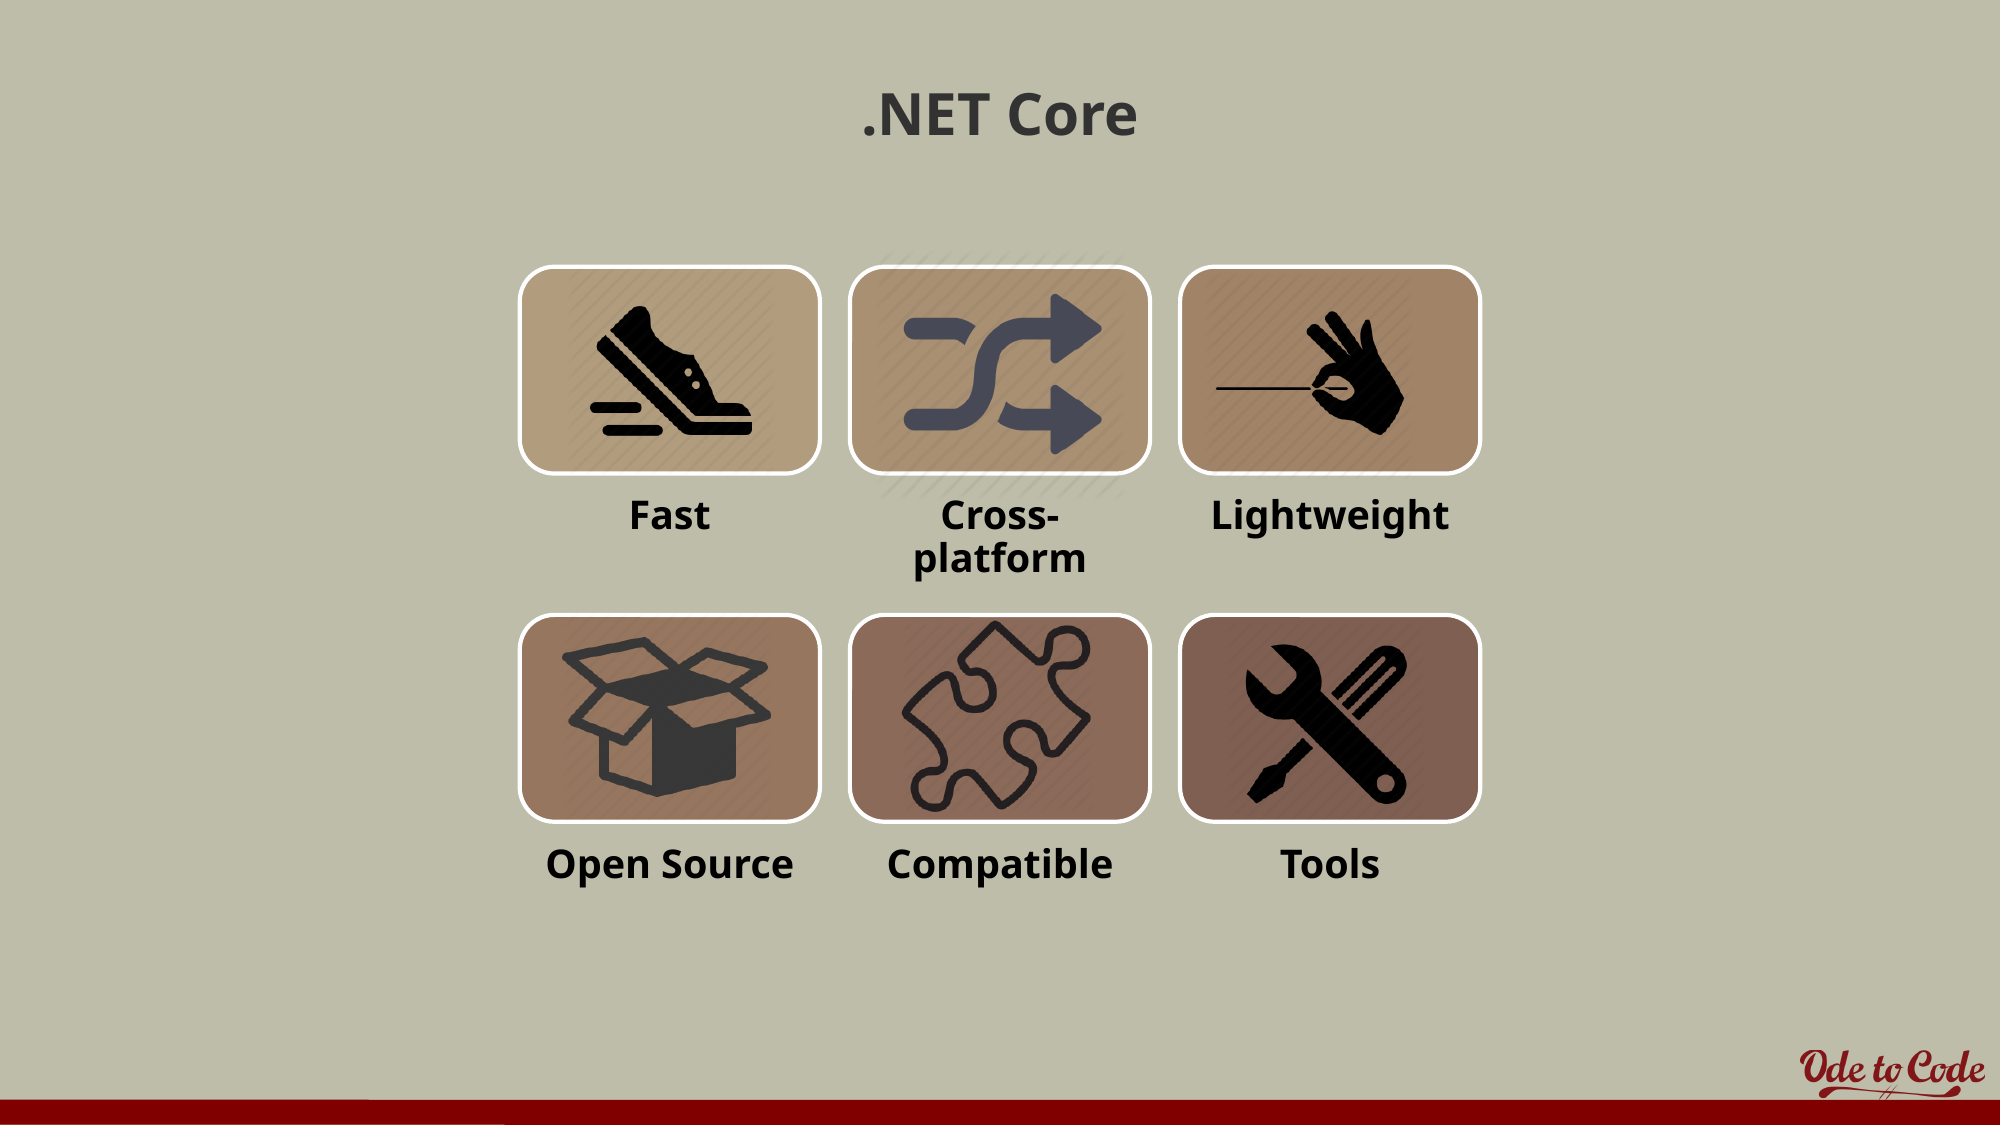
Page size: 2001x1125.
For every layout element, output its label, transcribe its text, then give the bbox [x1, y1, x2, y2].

picture [899, 619, 1094, 813]
picture [562, 612, 771, 821]
picture [874, 249, 1125, 500]
title .NET Core [324, 49, 1676, 176]
picture [1224, 619, 1427, 821]
picture [1800, 1050, 1985, 1100]
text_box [499, 266, 1500, 934]
picture [566, 266, 775, 475]
picture [1204, 272, 1413, 480]
